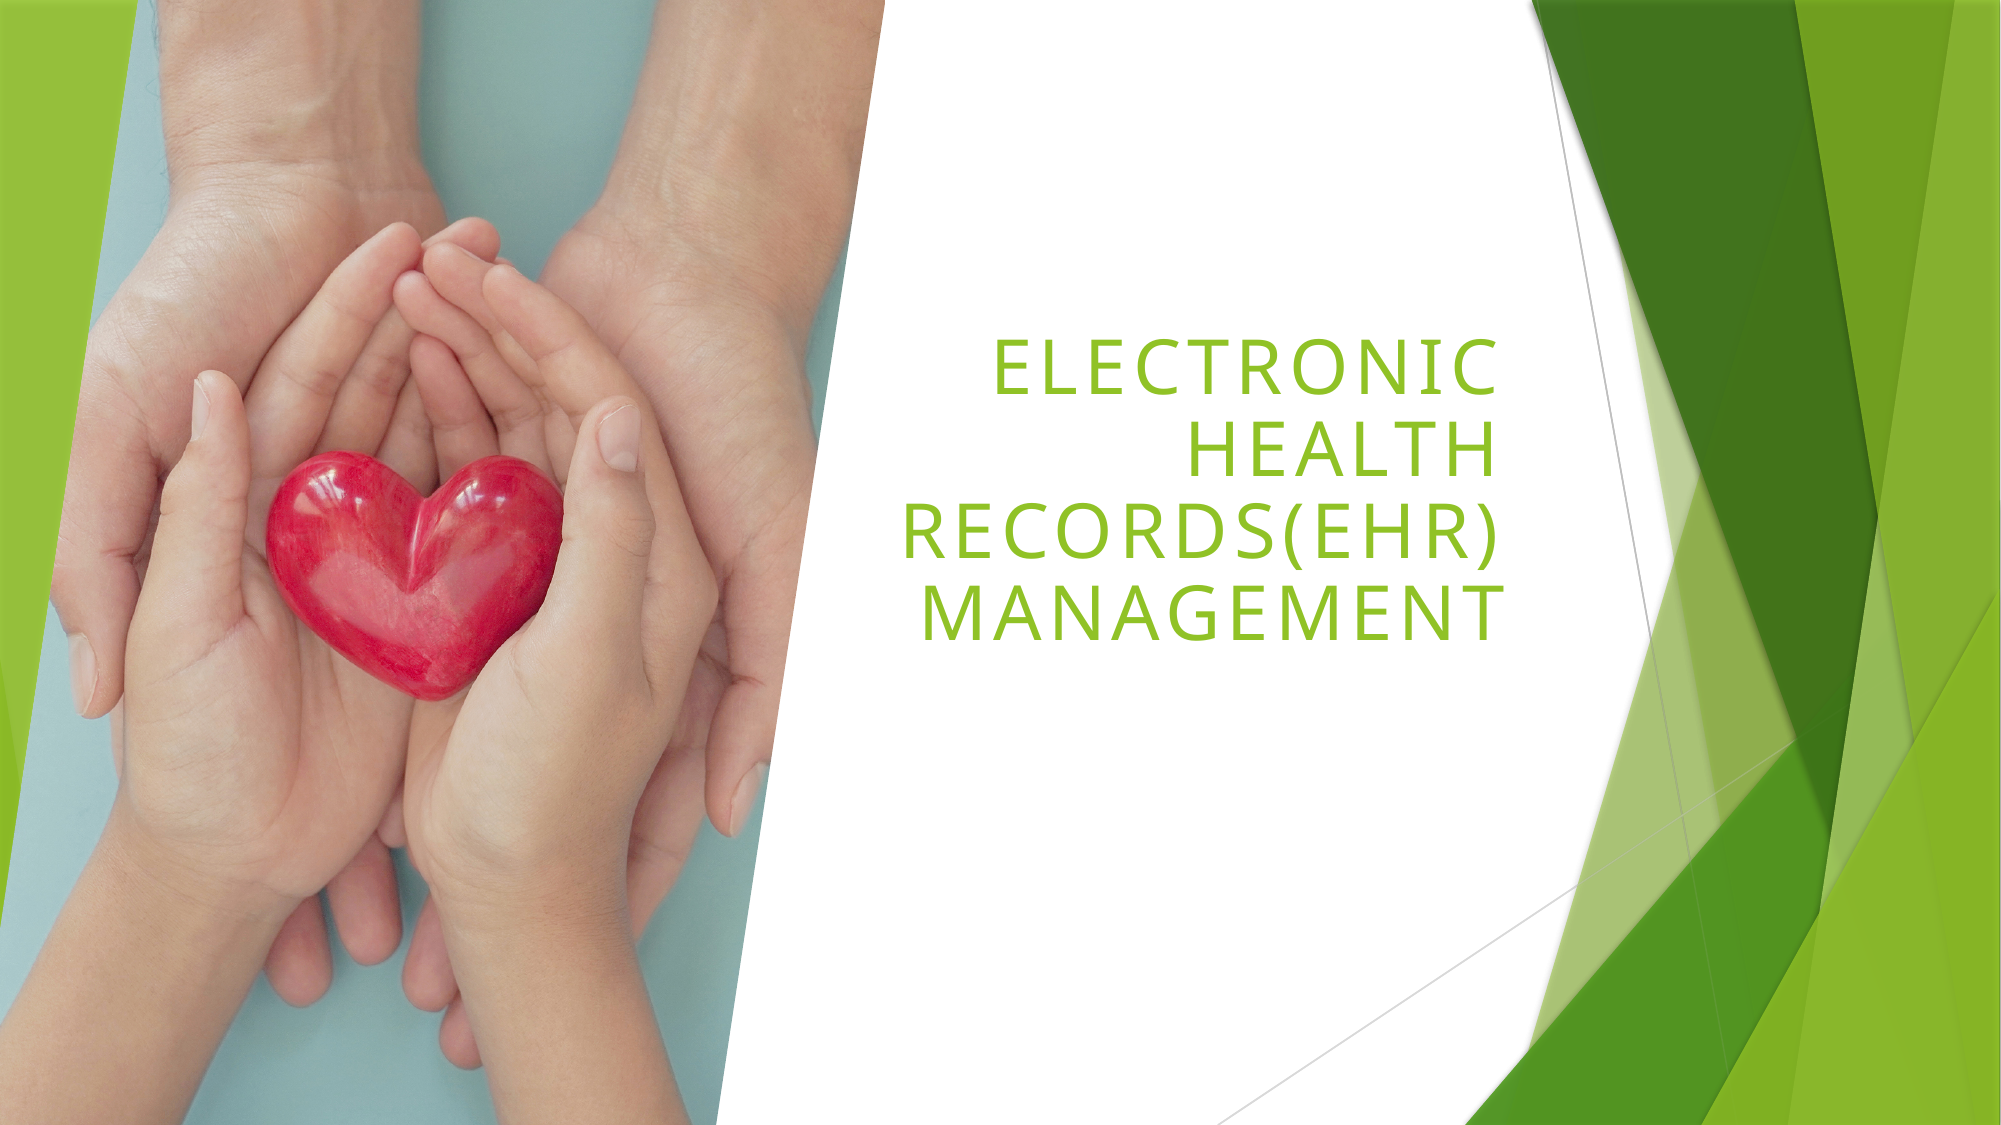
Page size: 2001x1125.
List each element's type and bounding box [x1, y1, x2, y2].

text_box [887, 0, 2000, 1125]
picture [0, 0, 886, 1125]
